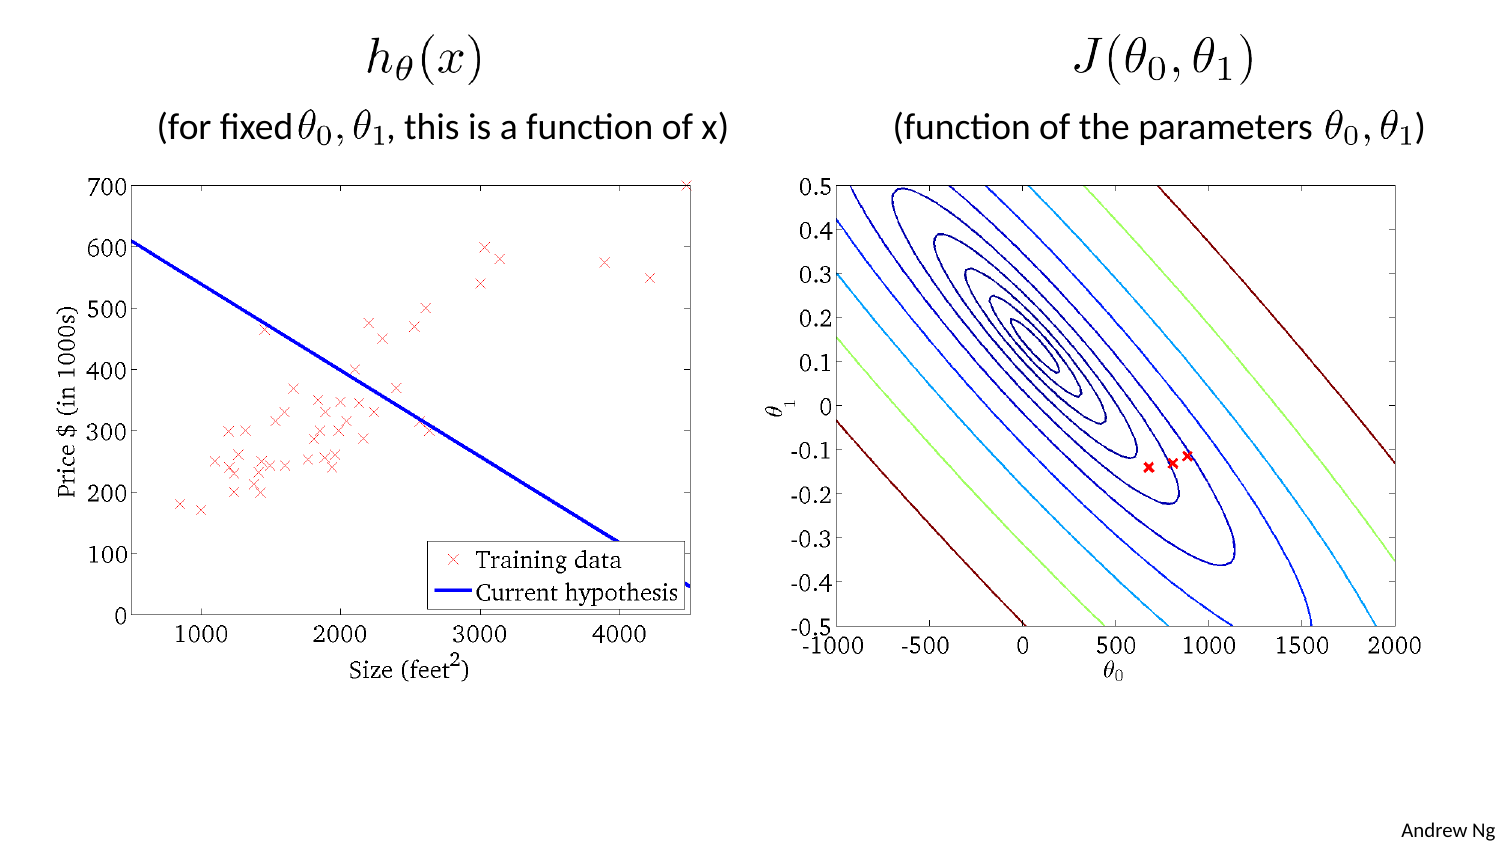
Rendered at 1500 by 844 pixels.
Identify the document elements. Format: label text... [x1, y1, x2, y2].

picture [37, 109, 1463, 685]
text_box (for fixed , this is a function of x) [141, 94, 745, 142]
picture [1074, 34, 1252, 85]
picture [367, 34, 480, 85]
text_box (function of the parameters ) [877, 94, 1442, 142]
